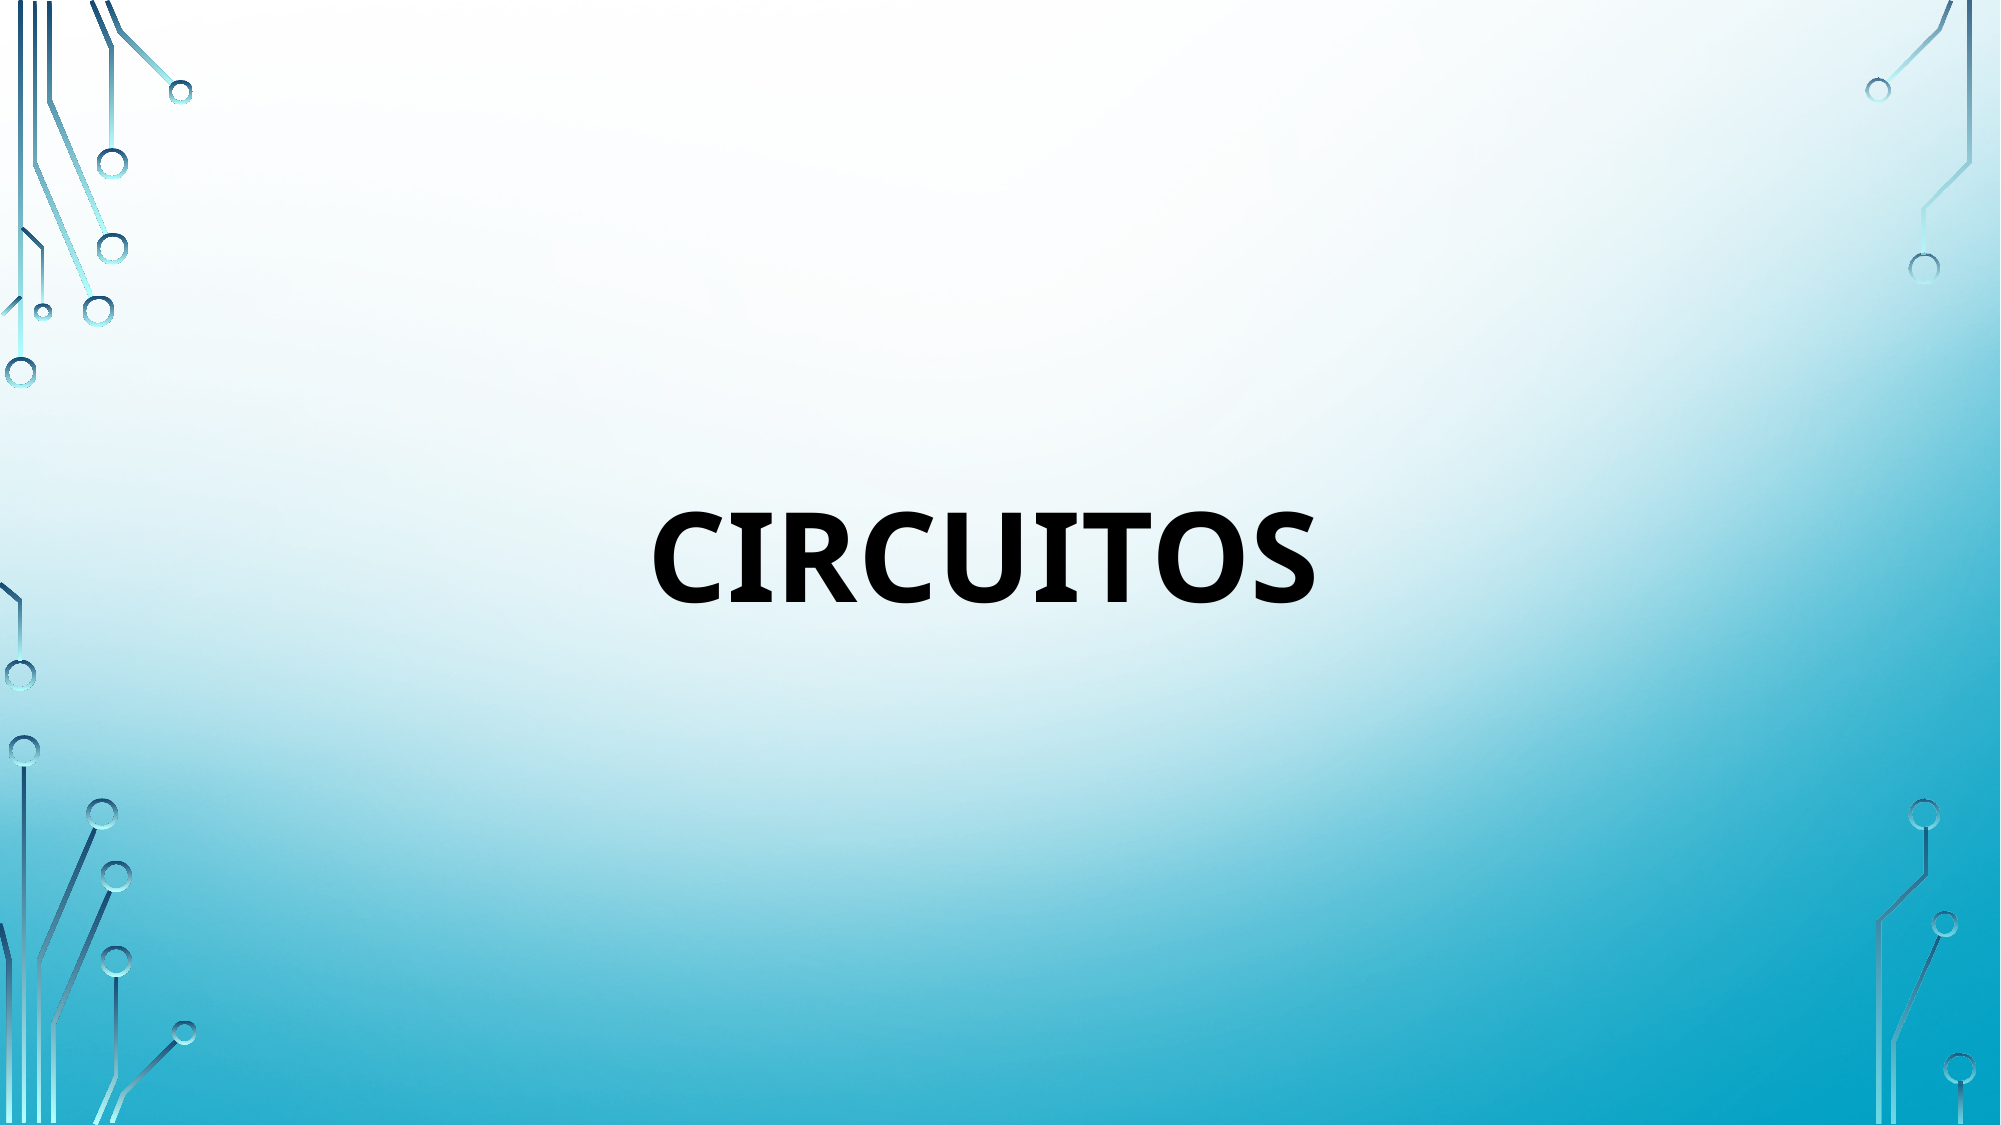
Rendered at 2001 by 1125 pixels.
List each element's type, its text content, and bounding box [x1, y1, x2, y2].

title CIRCUITOS [228, 447, 1772, 678]
